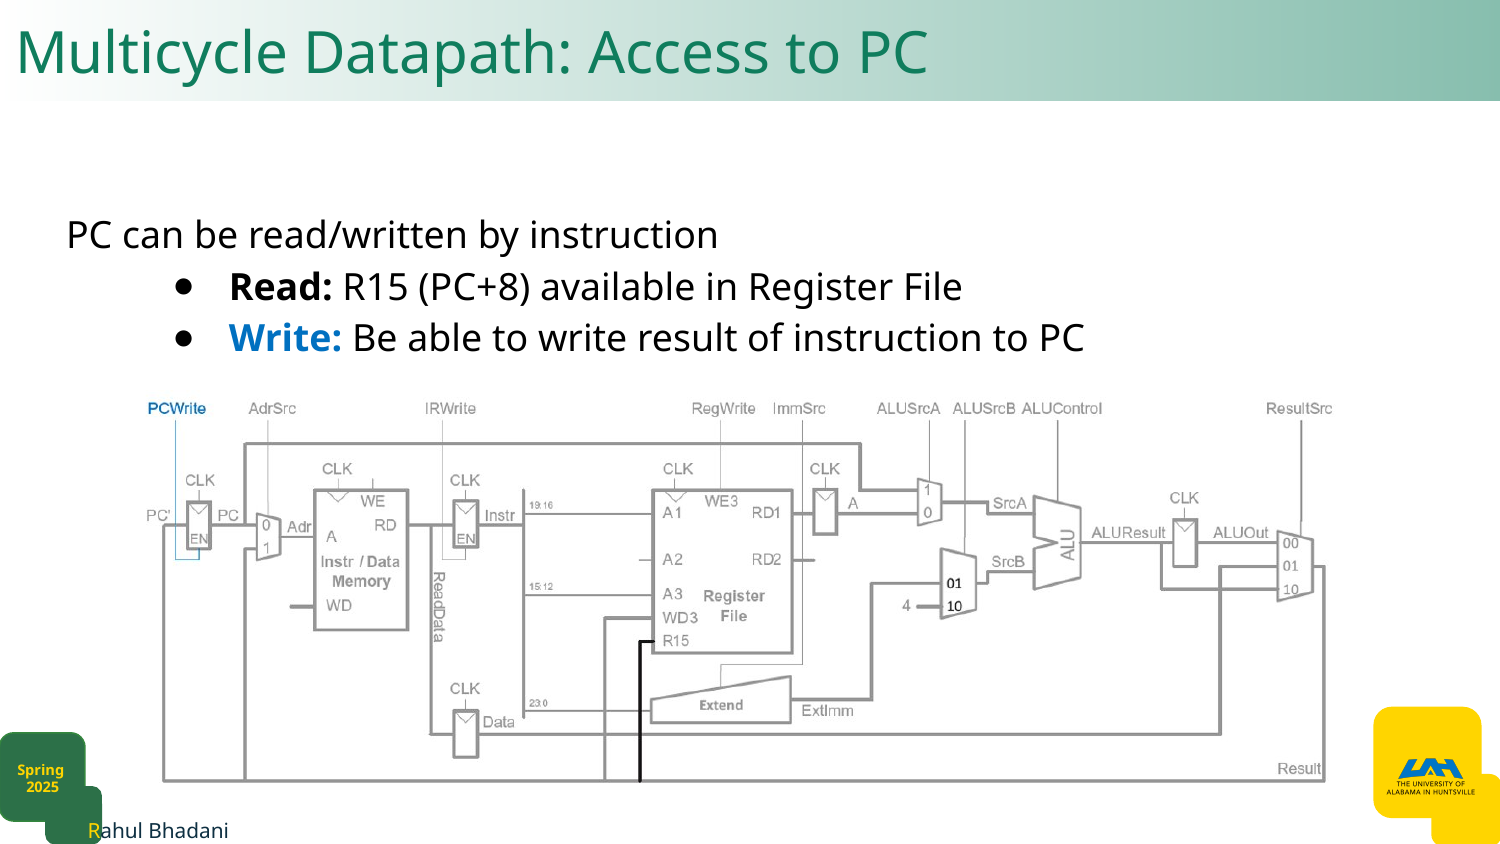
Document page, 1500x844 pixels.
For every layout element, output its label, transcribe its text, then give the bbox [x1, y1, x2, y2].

list PC can be read/written by instruction​ Read: R15 (PC+8) available in Register File​ Write: Be able to write result of instruction to PC​ [51, 189, 1449, 750]
title Multicycle Datapath: Access to PC​ [0, 0, 1500, 101]
picture [1386, 758, 1475, 795]
picture [136, 373, 1353, 807]
